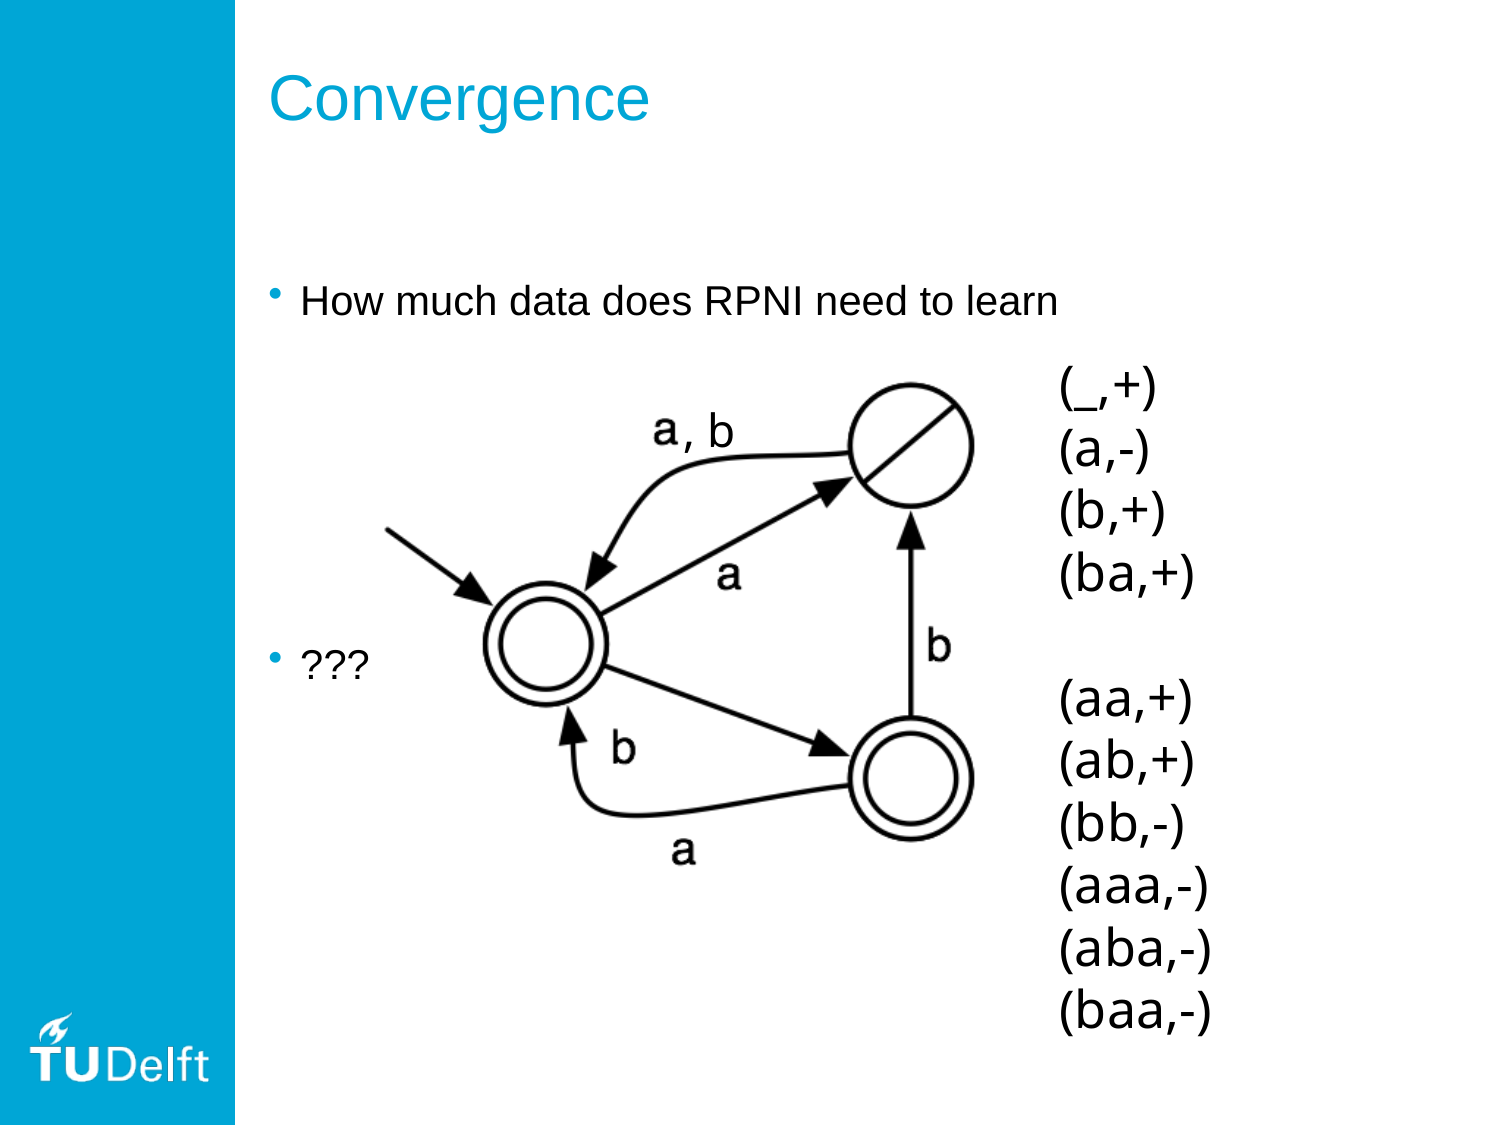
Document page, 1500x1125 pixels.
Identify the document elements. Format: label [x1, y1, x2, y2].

list [268, 271, 1423, 1061]
picture [375, 376, 976, 879]
title [268, 55, 1423, 231]
text_box [1048, 346, 1367, 1045]
